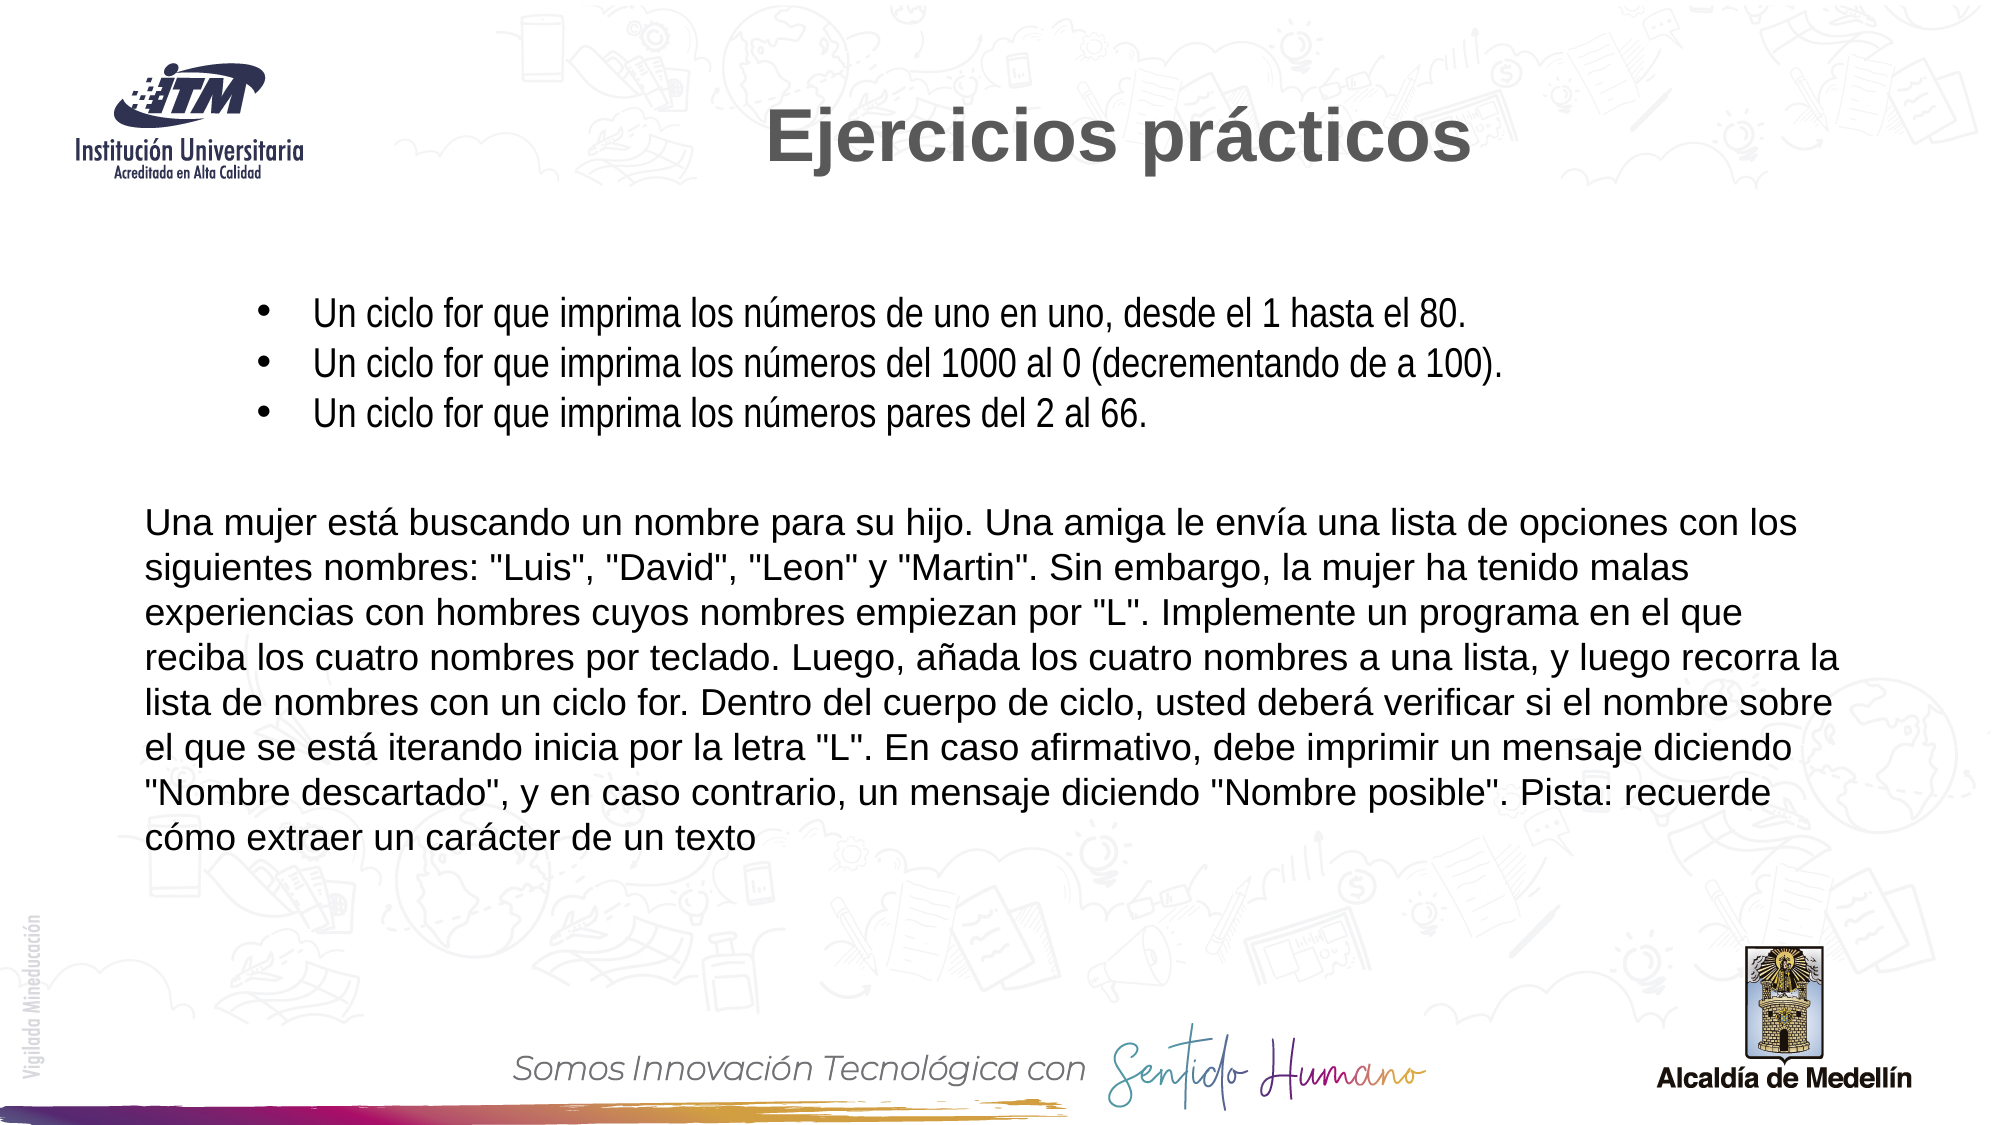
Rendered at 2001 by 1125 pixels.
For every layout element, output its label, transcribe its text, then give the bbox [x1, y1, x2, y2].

text_box Una mujer está buscando un nombre para su hijo. Una amiga le envía una lista de opciones con los siguientes nombres: "Luis", "David", "Leon" y "Martin". Sin embargo, la mujer ha tenido malas experiencias con hombres cuyos nombres empiezan por "L". Implemente un programa en el que reciba los cuatro nombres por teclado. Luego, añada los cuatro nombres a una lista, y luego recorra la lista de nombres con un ciclo for. Dentro del cuerpo de ciclo, usted deberá verificar si el nombre sobre el que se está iterando inicia por la letra "L". En caso afirmativo, debe imprimir un mensaje diciendo "Nombre descartado", y en caso contrario, un mensaje diciendo "Nombre posible". Pista: recuerde cómo extraer un carácter de un texto [129, 490, 1871, 866]
text_box Un ciclo for que imprima los números de uno en uno, desde el 1 hasta el 80. Un ciclo for que imprima los números del 1000 al 0 (decrementando de a 100). Un ciclo for que imprima los números pares del 2 al 66. [241, 278, 1759, 443]
title Ejercicios prácticos [350, 67, 1889, 207]
picture [0, 0, 2001, 1125]
